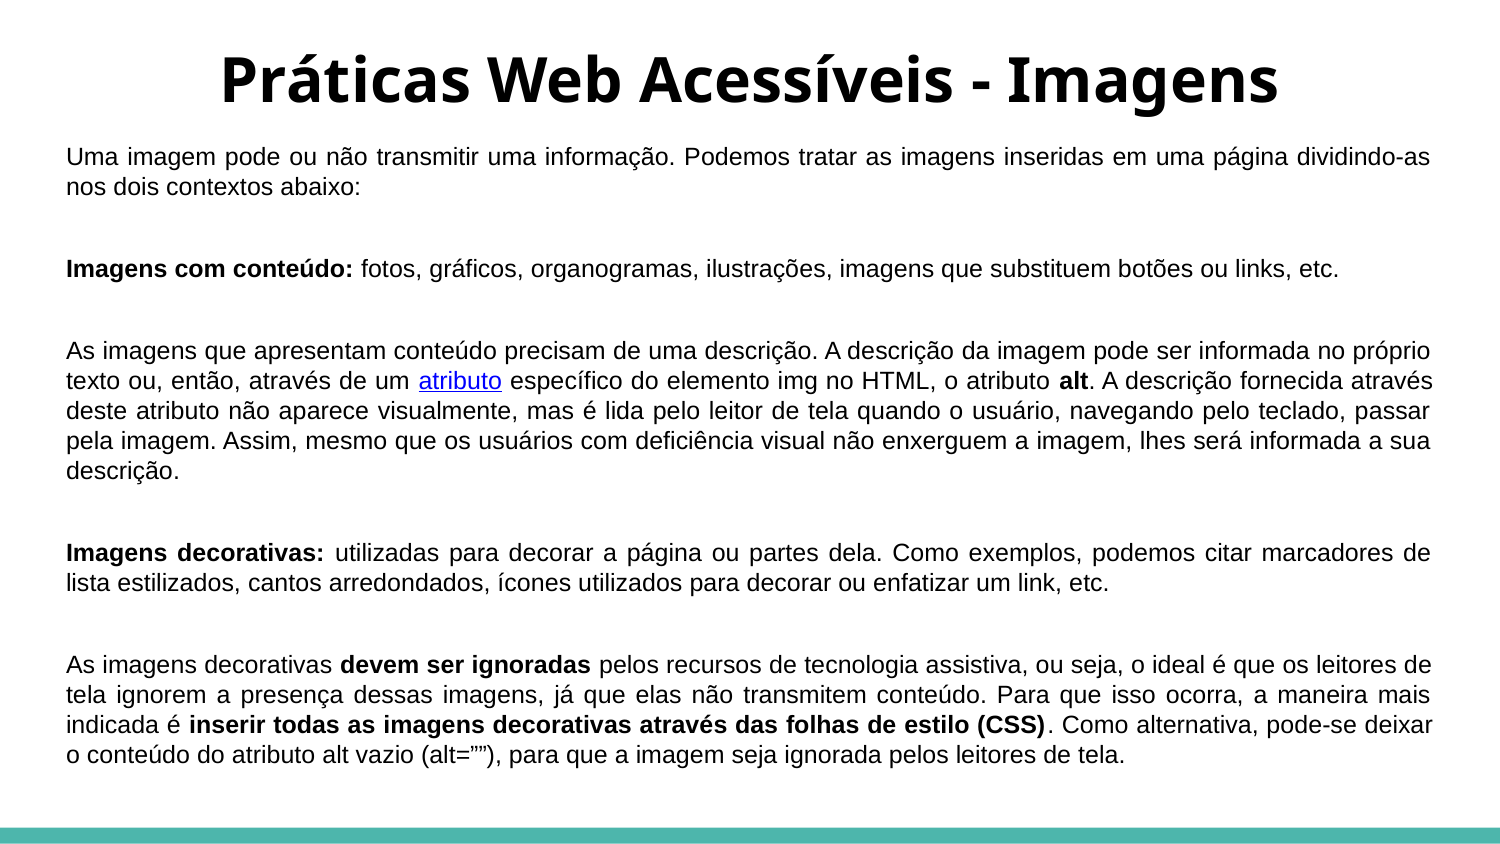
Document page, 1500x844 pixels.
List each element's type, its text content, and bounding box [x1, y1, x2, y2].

title Práticas Web Acessíveis - Imagens [51, 25, 1449, 125]
list Uma imagem pode ou não transmitir uma informação. Podemos tratar as imagens inseridas em uma página dividindo-as nos dois contextos abaixo: Imagens com conteúdo: fotos, gráficos, organogramas, ilustrações, imagens que substituem botões ou links, etc. As imagens que apresentam conteúdo precisam de uma descrição. A descrição da imagem pode ser informada no próprio texto ou, então, através de um atributo específico do elemento img no HTML, o atributo alt. A descrição fornecida através deste atributo não aparece visualmente, mas é lida pelo leitor de tela quando o usuário, navegando pelo teclado, passar pela imagem. Assim, mesmo que os usuários com deficiência visual não enxerguem a imagem, lhes será informada a sua descrição. Imagens decorativas: utilizadas para decorar a página ou partes dela. Como exemplos, podemos citar marcadores de lista estilizados, cantos arredondados, ícones utilizados para decorar ou enfatizar um link, etc. As imagens decorativas devem ser ignoradas pelos recursos de tecnologia assistiva, ou seja, o ideal é que os leitores de tela ignorem a presença dessas imagens, já que elas não transmitem conteúdo. Para que isso ocorra, a maneira mais indicada é inserir todas as imagens decorativas através das folhas de estilo (CSS). Como alternativa, pode-se deixar o conteúdo do atributo alt vazio (alt=””), para que a imagem seja ignorada pelos leitores de tela. [51, 125, 1449, 819]
